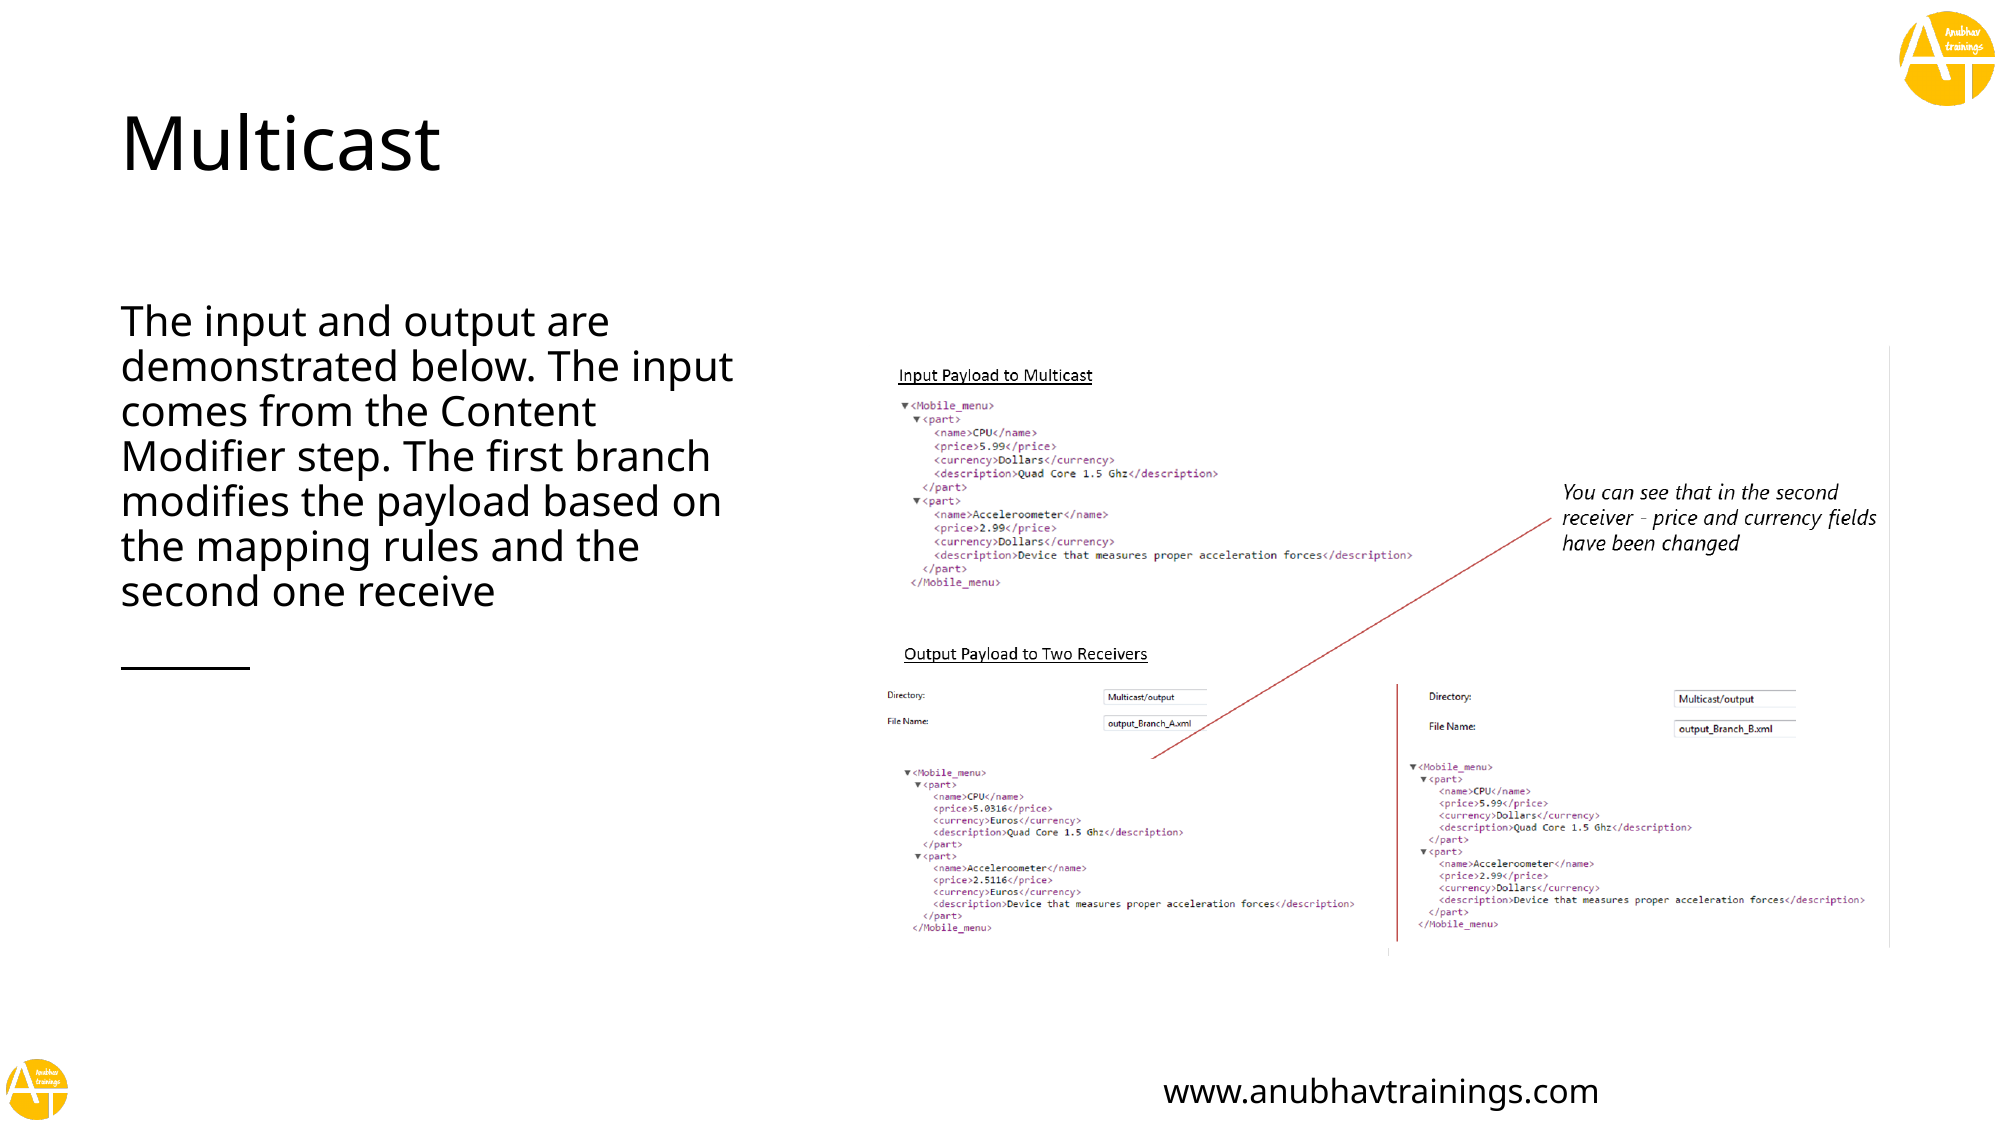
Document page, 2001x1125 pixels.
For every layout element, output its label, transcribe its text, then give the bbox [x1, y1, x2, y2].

title Multicast [105, 52, 1895, 240]
picture [0, 1055, 71, 1125]
list The input and output are demonstrated below. The input comes from the Content Modifier step. The first branch modifies the payload based on the mapping rules and the second one receive [105, 292, 763, 1014]
picture [1890, 5, 2000, 114]
picture [868, 345, 1895, 956]
